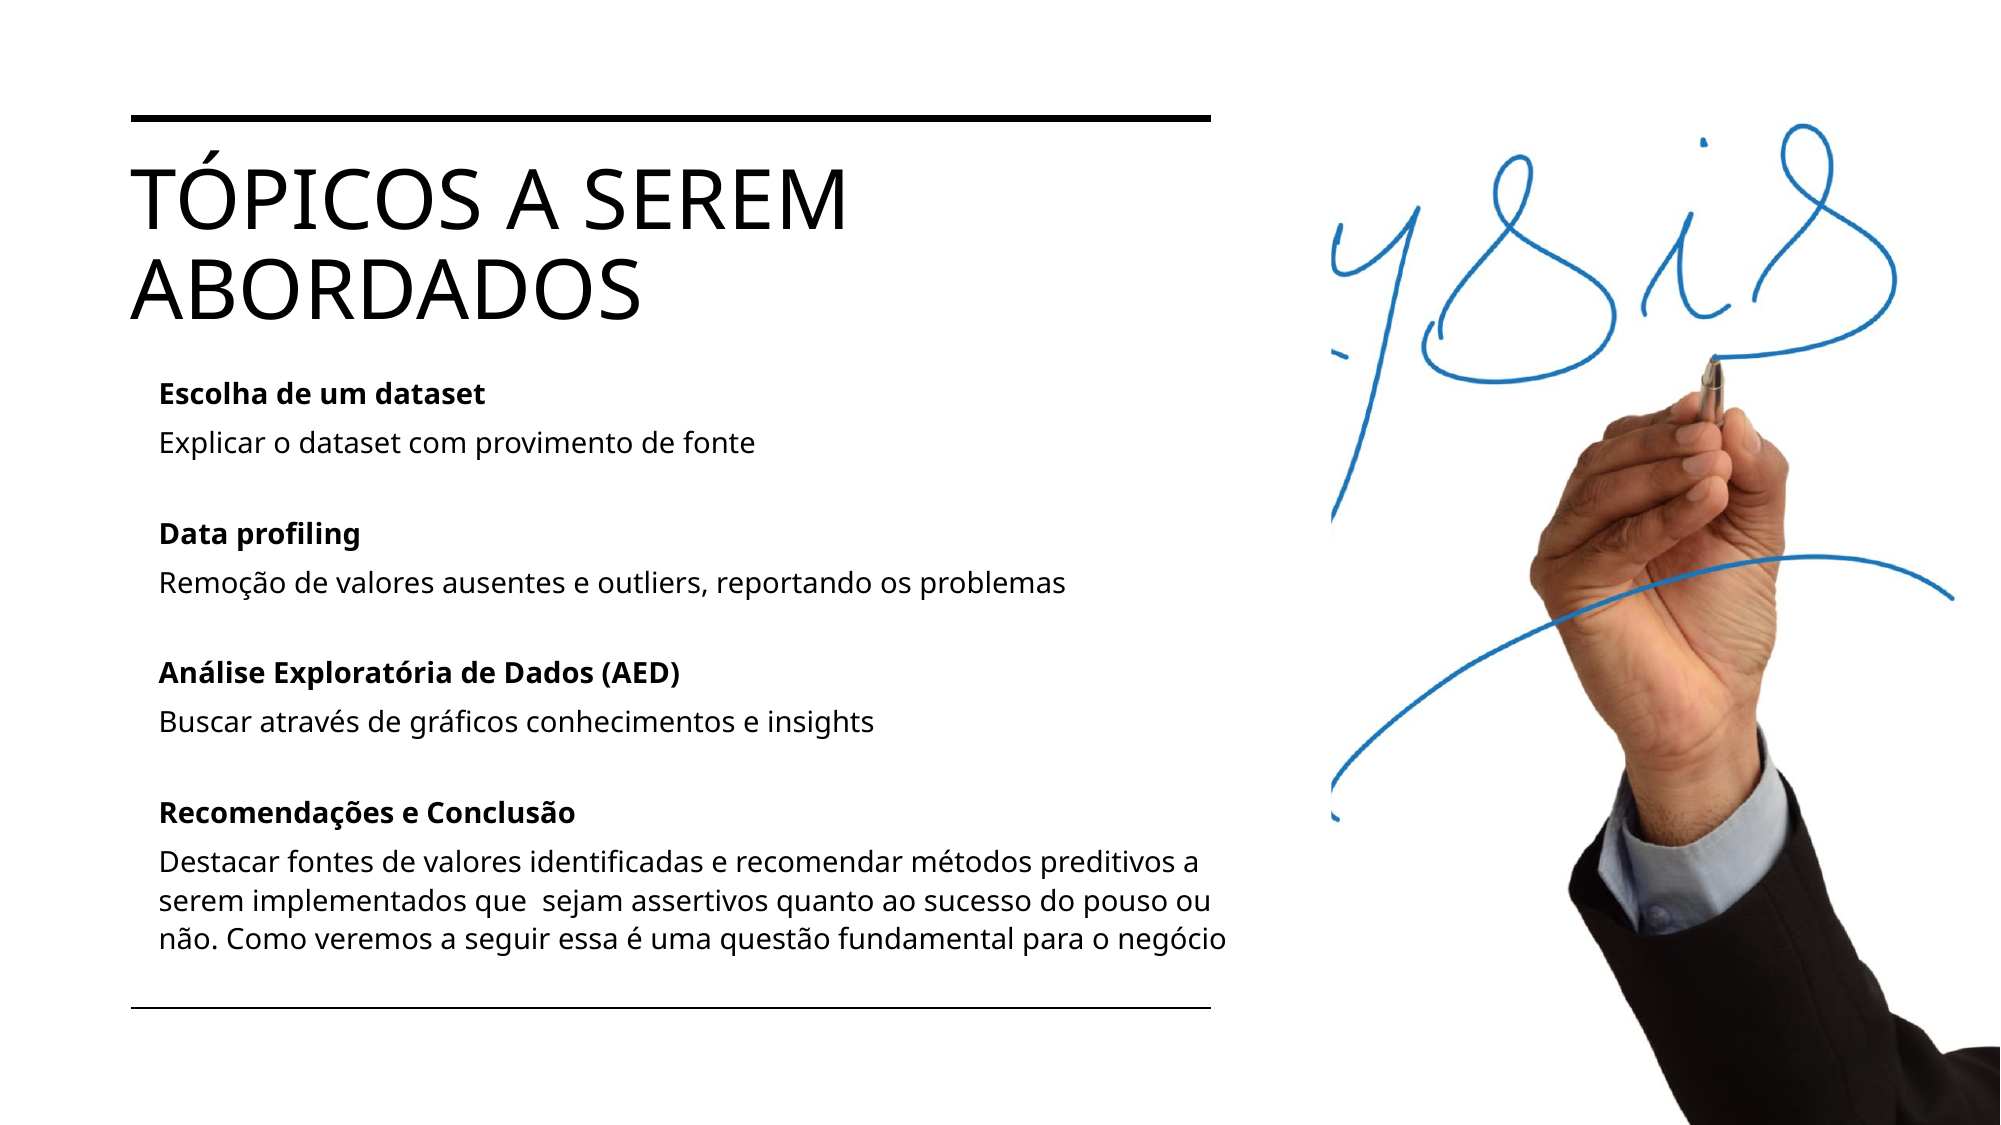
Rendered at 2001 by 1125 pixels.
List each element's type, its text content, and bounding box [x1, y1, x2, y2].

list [1331, 0, 2000, 1125]
text_box [0, 0, 1331, 1125]
title Tópicos a serem abordados [115, 149, 1226, 365]
text_box Escolha de um dataset Explicar o dataset com provimento de fonte Data profiling Remoção de valores ausentes e outliers, reportando os problemas Análise Exploratória de Dados (AED) Buscar através de gráficos conhecimentos e insights Recomendações e Conclusão Destacar fontes de valores identificadas e recomendar métodos preditivos a serem implementados que sejam assertivos quanto ao sucesso do pouso ou não. Como veremos a seguir essa é uma questão fundamental para o negócio [143, 364, 1287, 978]
